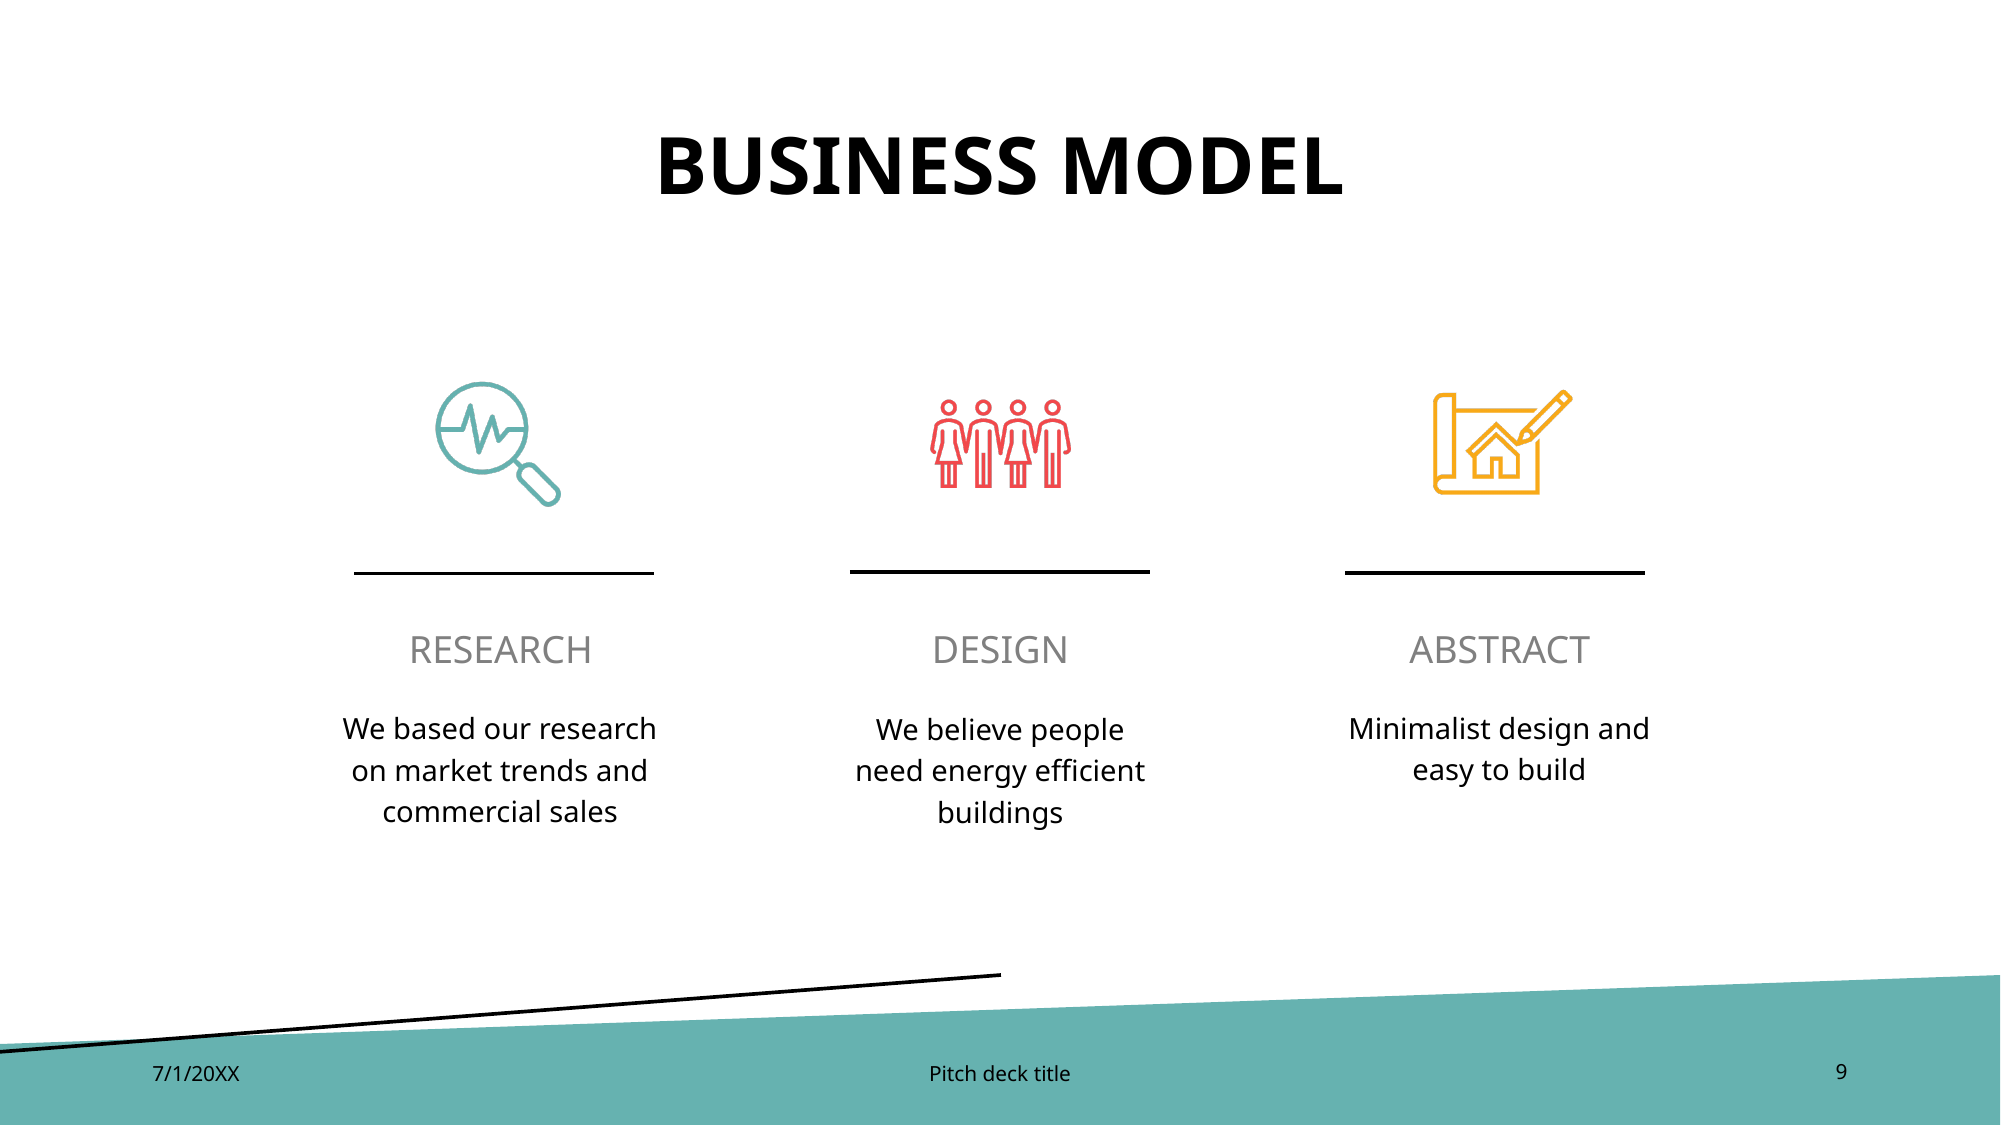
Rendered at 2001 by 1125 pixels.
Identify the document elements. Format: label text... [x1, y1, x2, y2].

list We believe people need energy efficient buildings [827, 696, 1173, 892]
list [1424, 368, 1575, 519]
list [925, 368, 1076, 519]
footer Pitch deck title [662, 1042, 1338, 1103]
list RESEARCH [338, 623, 664, 683]
slide_number 9 [1412, 1042, 1863, 1103]
list Minimalist design and easy to build [1326, 695, 1672, 891]
list ABSTRACT [1337, 623, 1663, 683]
list We based our research on market trends and commercial sales [327, 696, 673, 892]
list DESIGN [837, 623, 1163, 683]
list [423, 368, 574, 519]
title BUSINESS MODEL [137, 59, 1863, 278]
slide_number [137, 1042, 588, 1103]
